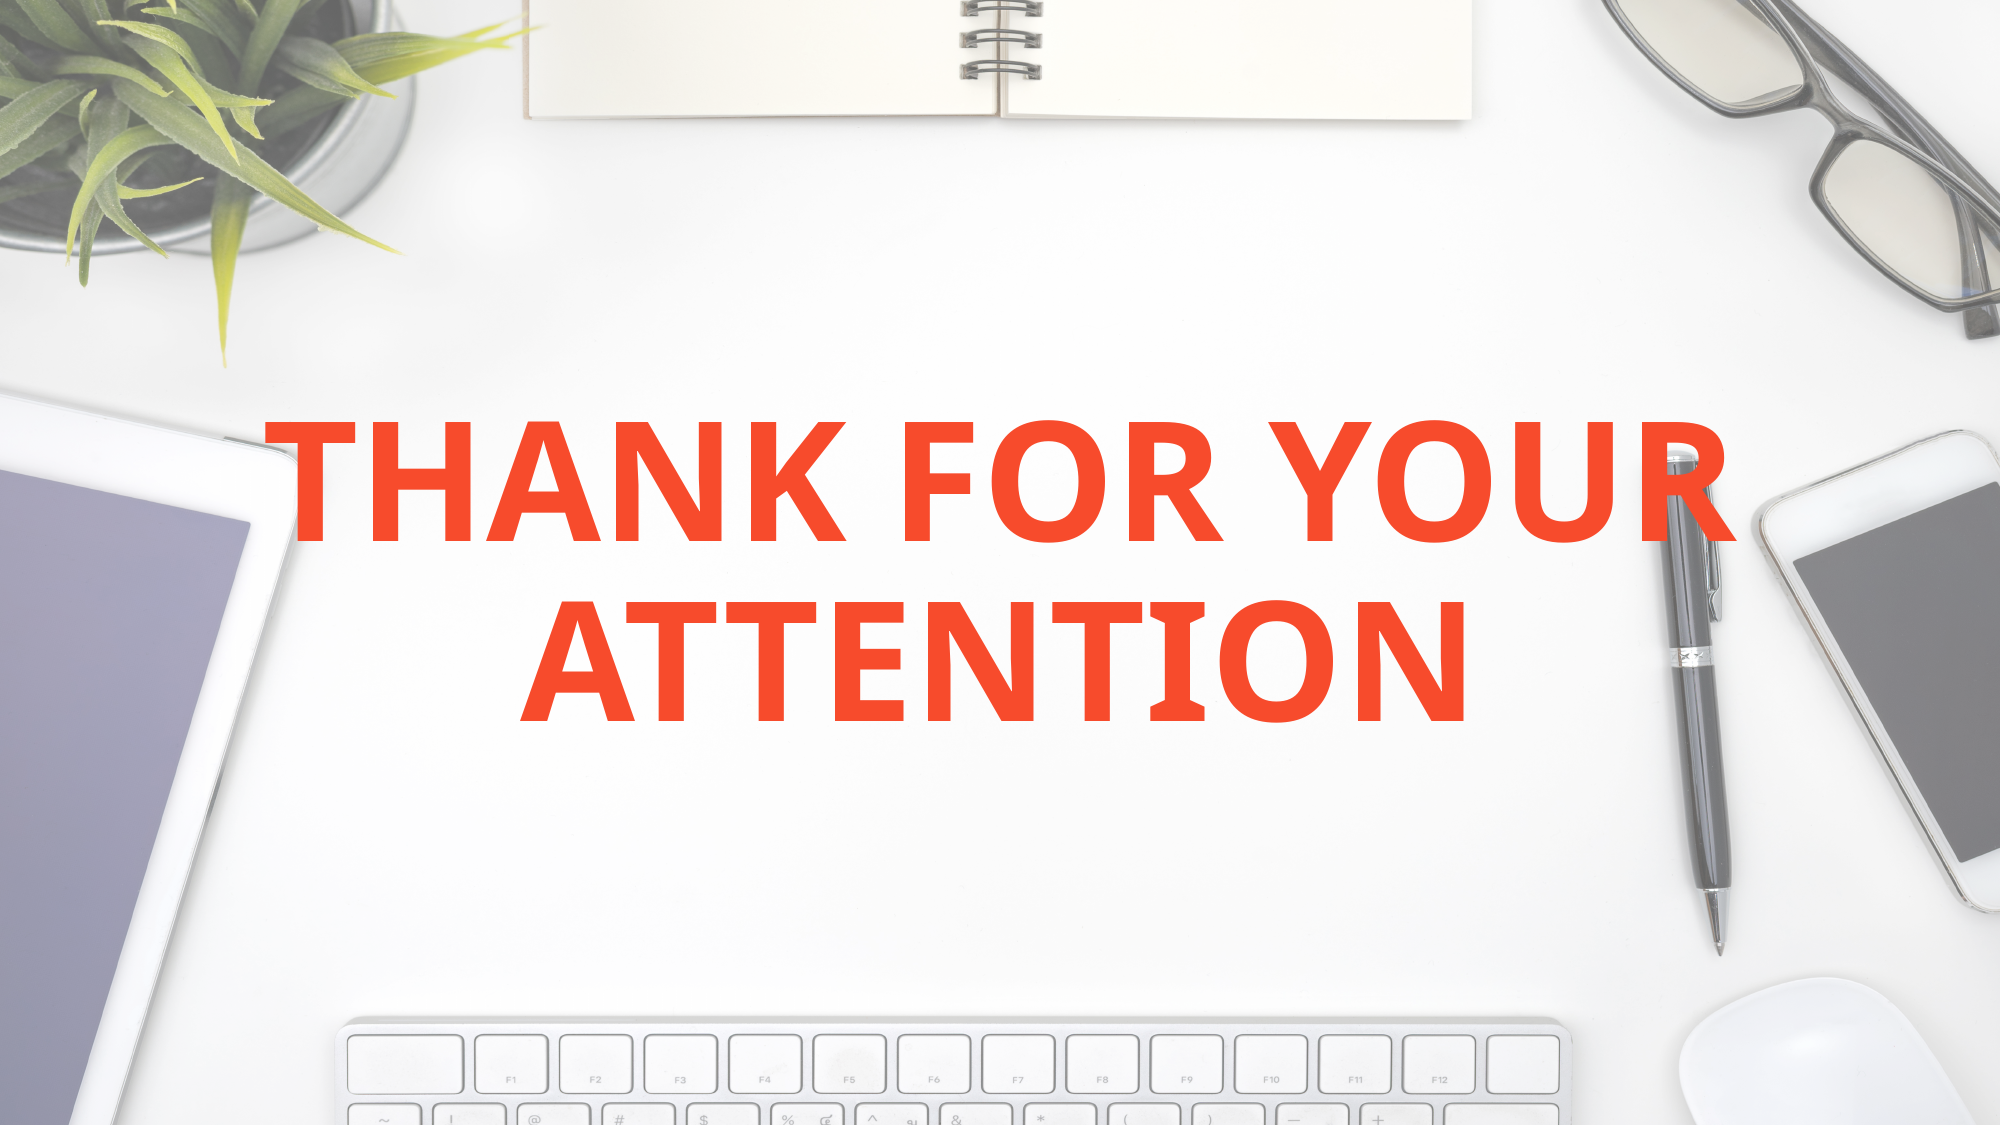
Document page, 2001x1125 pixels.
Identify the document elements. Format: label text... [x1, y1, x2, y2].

text_box Thank for your attention [134, 251, 1866, 904]
